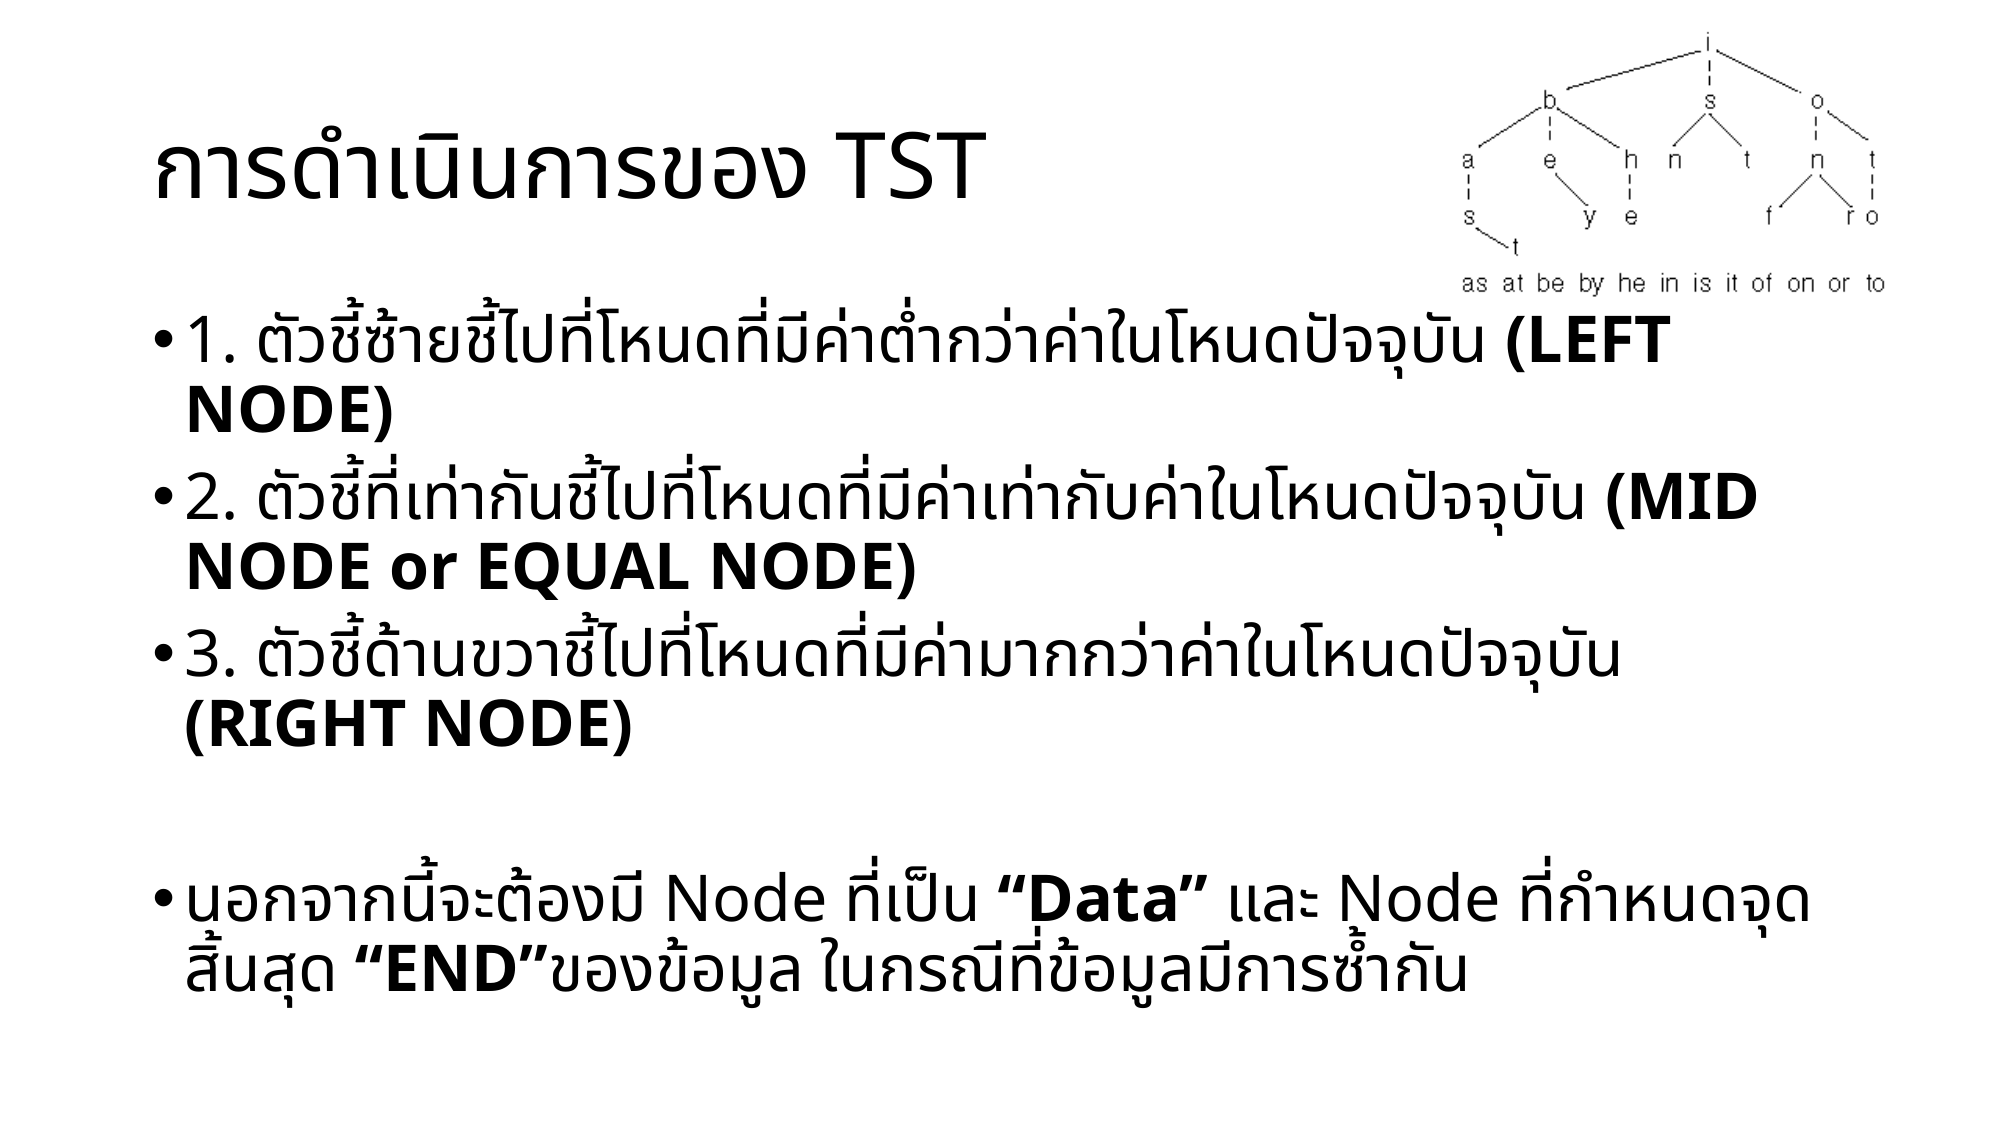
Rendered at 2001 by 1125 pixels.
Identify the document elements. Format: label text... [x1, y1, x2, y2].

list 1. ตัวชี้ซ้ายชี้ไปที่โหนดที่มีค่าต่ำกว่าค่าในโหนดปัจจุบัน (LEFT NODE) 2. ตัวชี้ที่เท่ากันชี้ไปที่โหนดที่มีค่าเท่ากับค่าในโหนดปัจจุบัน (MID NODE or EQUAL NODE) 3. ตัวชี้ด้านขวาชี้ไปที่โหนดที่มีค่ามากกว่าค่าในโหนดปัจจุบัน (RIGHT NODE) นอกจากนี้จะต้องมี Node ที่เป็น “Data” และ Node ที่กำหนดจุดสิ้นสุด “END”ของข้อมูล ในกรณีที่ข้อมูลมีการซ้ำกัน [137, 299, 1863, 1014]
picture [1393, 0, 2000, 375]
title การดำเนินการของ TST [137, 59, 1393, 278]
